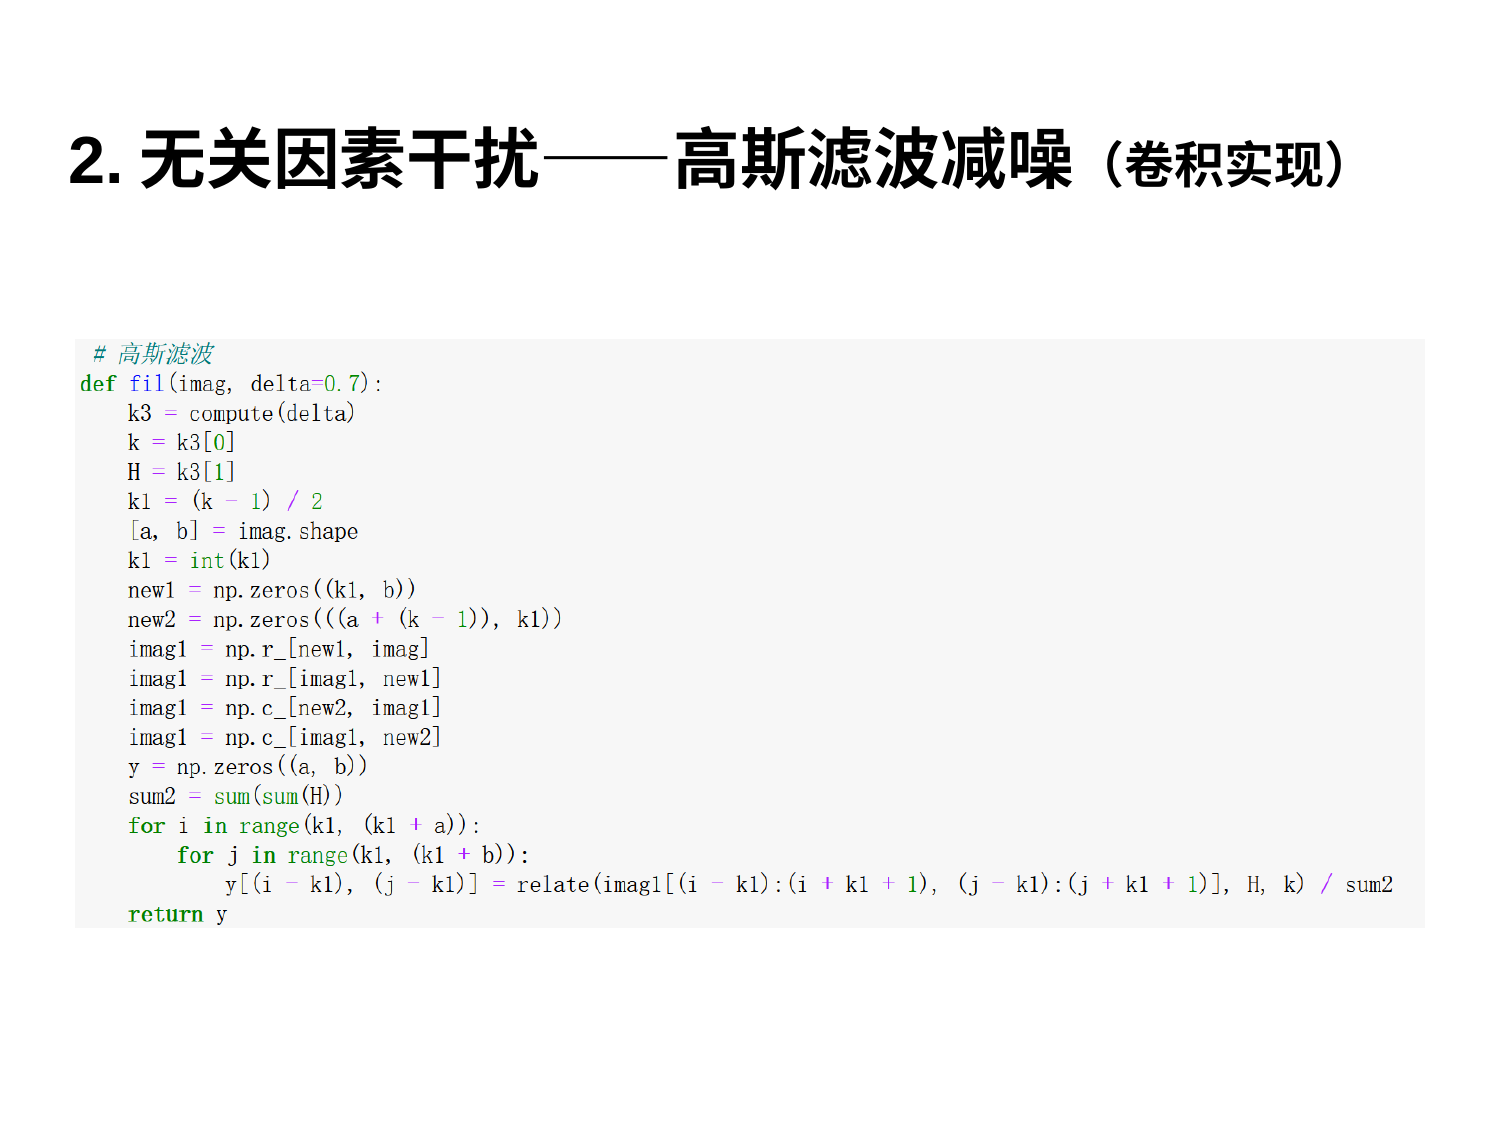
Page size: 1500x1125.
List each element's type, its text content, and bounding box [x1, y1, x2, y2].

title 2.无关因素干扰——高斯滤波减噪（卷积实现） [52, 102, 1404, 291]
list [74, 339, 1425, 929]
